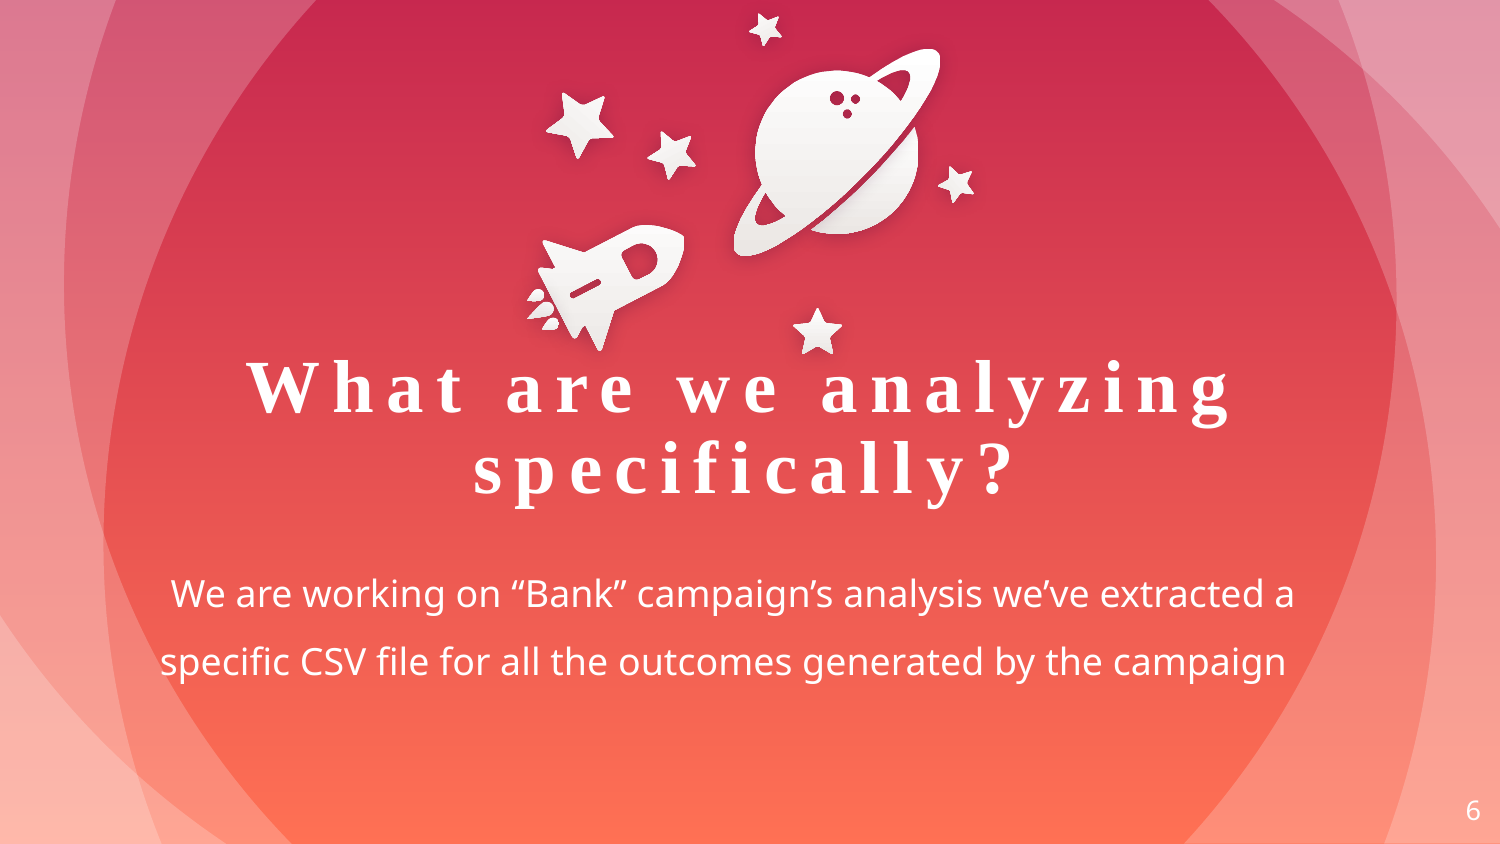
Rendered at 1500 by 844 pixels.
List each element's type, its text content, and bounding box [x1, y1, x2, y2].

text_box [749, 13, 782, 46]
text_box [647, 131, 696, 180]
title What are we analyzing specifically? [223, 466, 1265, 511]
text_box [533, 211, 672, 349]
text_box [546, 92, 614, 159]
text_box [945, 166, 974, 203]
slide_number 6 [1391, 779, 1482, 844]
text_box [733, 48, 941, 256]
text_box [793, 307, 842, 354]
subtitle We are working on “Bank” campaign’s analysis we’ve extracted a specific CSV file for all the outcomes generated by the campaign [146, 547, 1321, 677]
